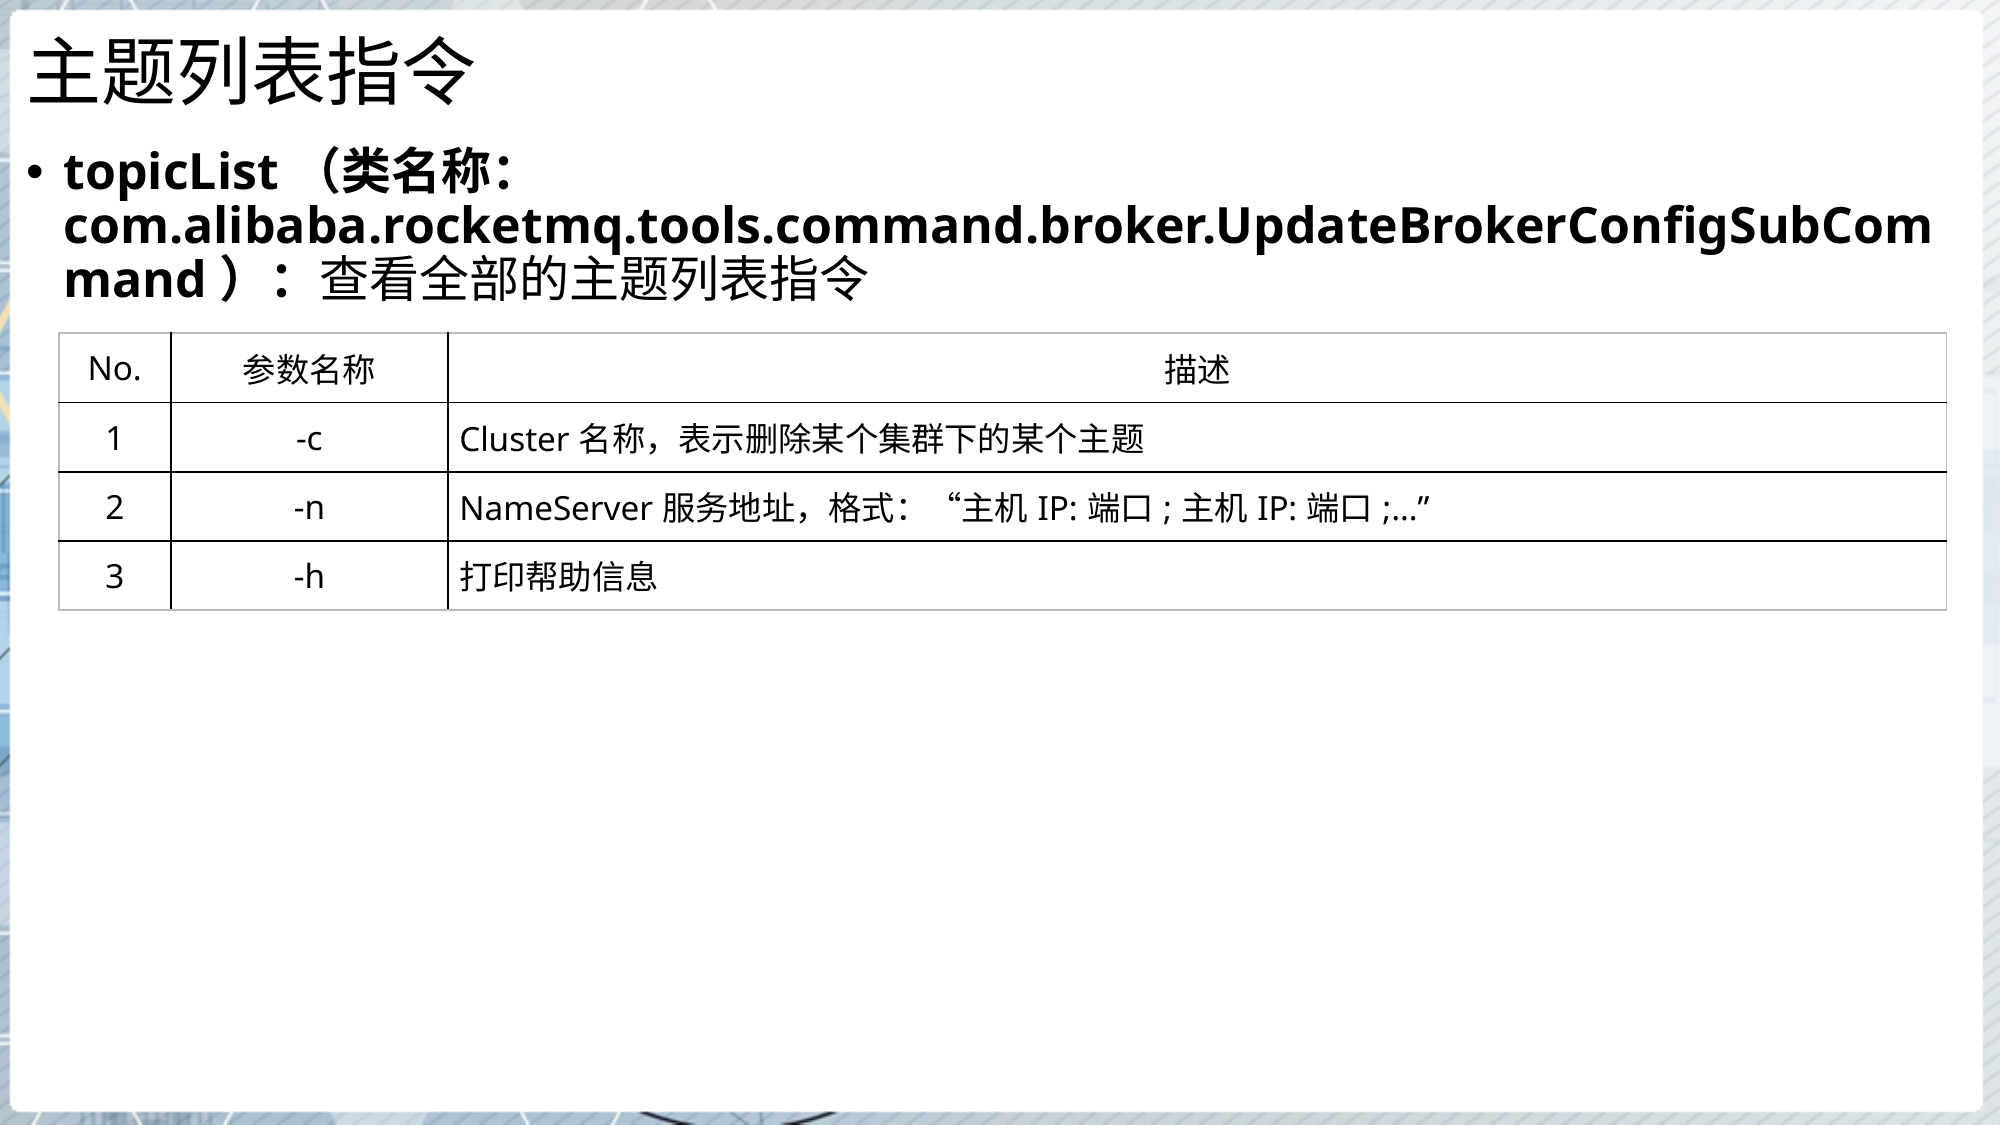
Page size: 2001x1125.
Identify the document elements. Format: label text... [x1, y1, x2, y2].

table_cell NameServer服务地址，格式：“主机IP:端口;主机IP:端口;…” [449, 473, 1946, 540]
table_cell Cluster名称，表示删除某个集群下的某个主题 [449, 403, 1946, 471]
table_cell 2 [60, 473, 170, 540]
picture [0, 0, 2000, 1125]
table_cell -h [172, 542, 447, 609]
table_cell -c [172, 403, 447, 471]
table_cell 打印帮助信息 [449, 542, 1946, 609]
table_cell 3 [60, 542, 170, 609]
title 主题列表指令 [11, 11, 1983, 139]
table_header No. [60, 334, 170, 402]
table_cell 1 [60, 403, 170, 471]
table_cell -n [172, 473, 447, 540]
table_header 参数名称 [172, 334, 447, 402]
list topicList（类名称：com.alibaba.rocketmq.tools.command.broker.UpdateBrokerConfigSubCommand）：查看全部的主题列表指令 [11, 139, 1983, 1113]
table_header 描述 [449, 334, 1946, 402]
